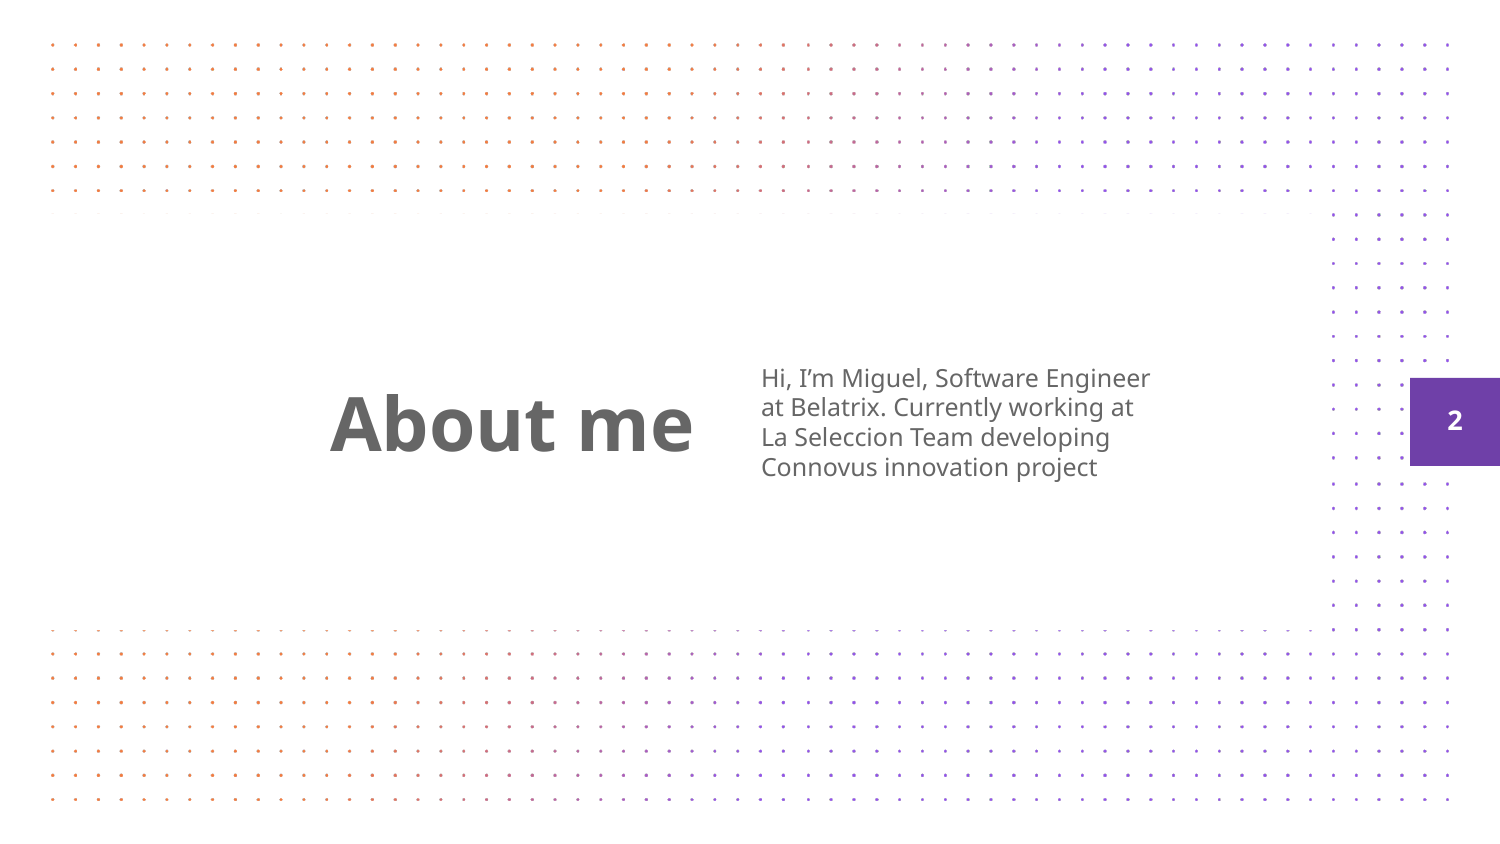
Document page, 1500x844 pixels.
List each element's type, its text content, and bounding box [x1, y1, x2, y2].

slide_number 2 [1410, 377, 1500, 466]
title About me [100, 253, 710, 591]
picture [51, 43, 1449, 801]
subtitle Hi, I’m Miguel, Software Engineer at Belatrix. Currently working at La Seleccion Team developing Connovus innovation project [746, 377, 1167, 466]
